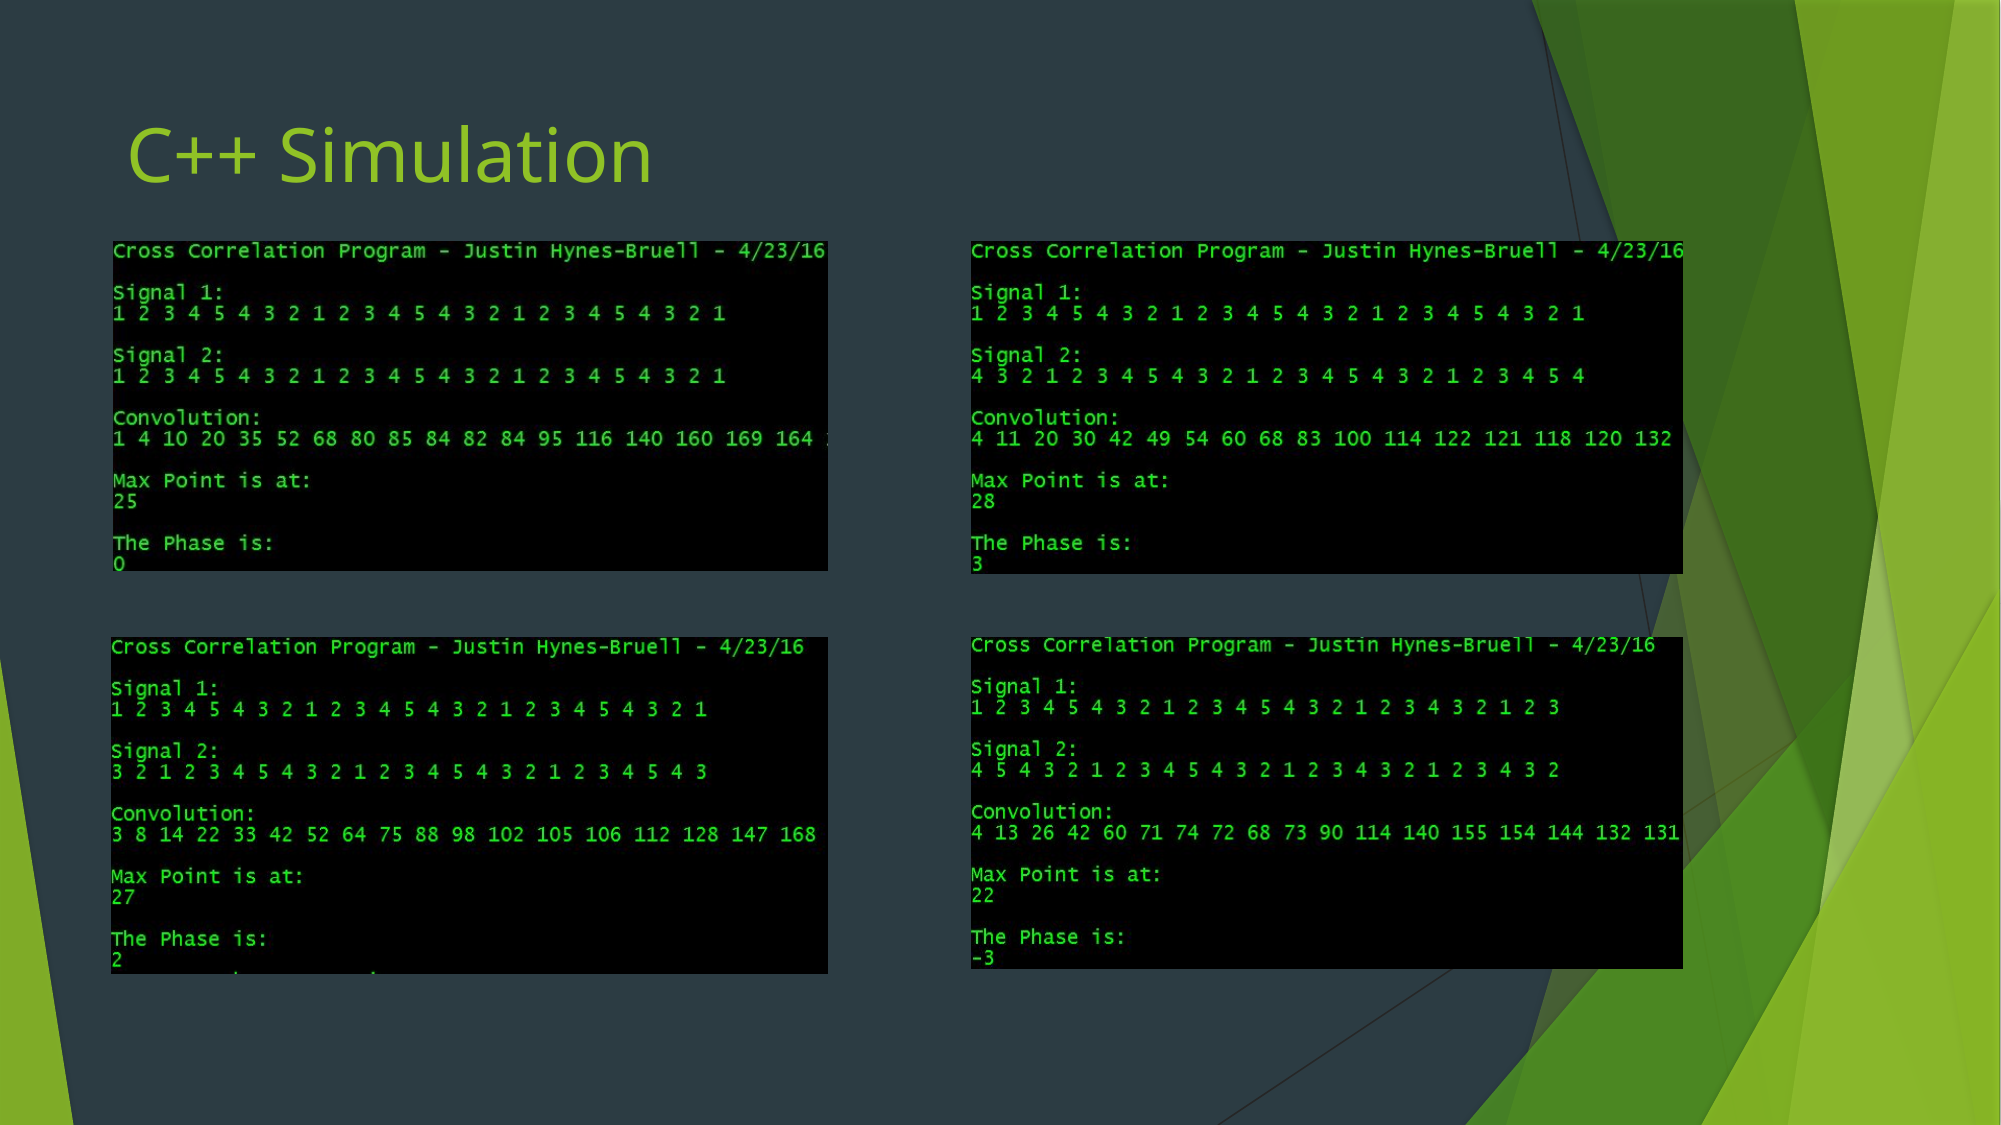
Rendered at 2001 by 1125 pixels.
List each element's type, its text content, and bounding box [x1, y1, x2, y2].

picture [110, 636, 829, 975]
title C++ Simulation [111, 99, 1522, 317]
picture [112, 240, 829, 571]
picture [971, 240, 1683, 574]
picture [971, 636, 1683, 969]
